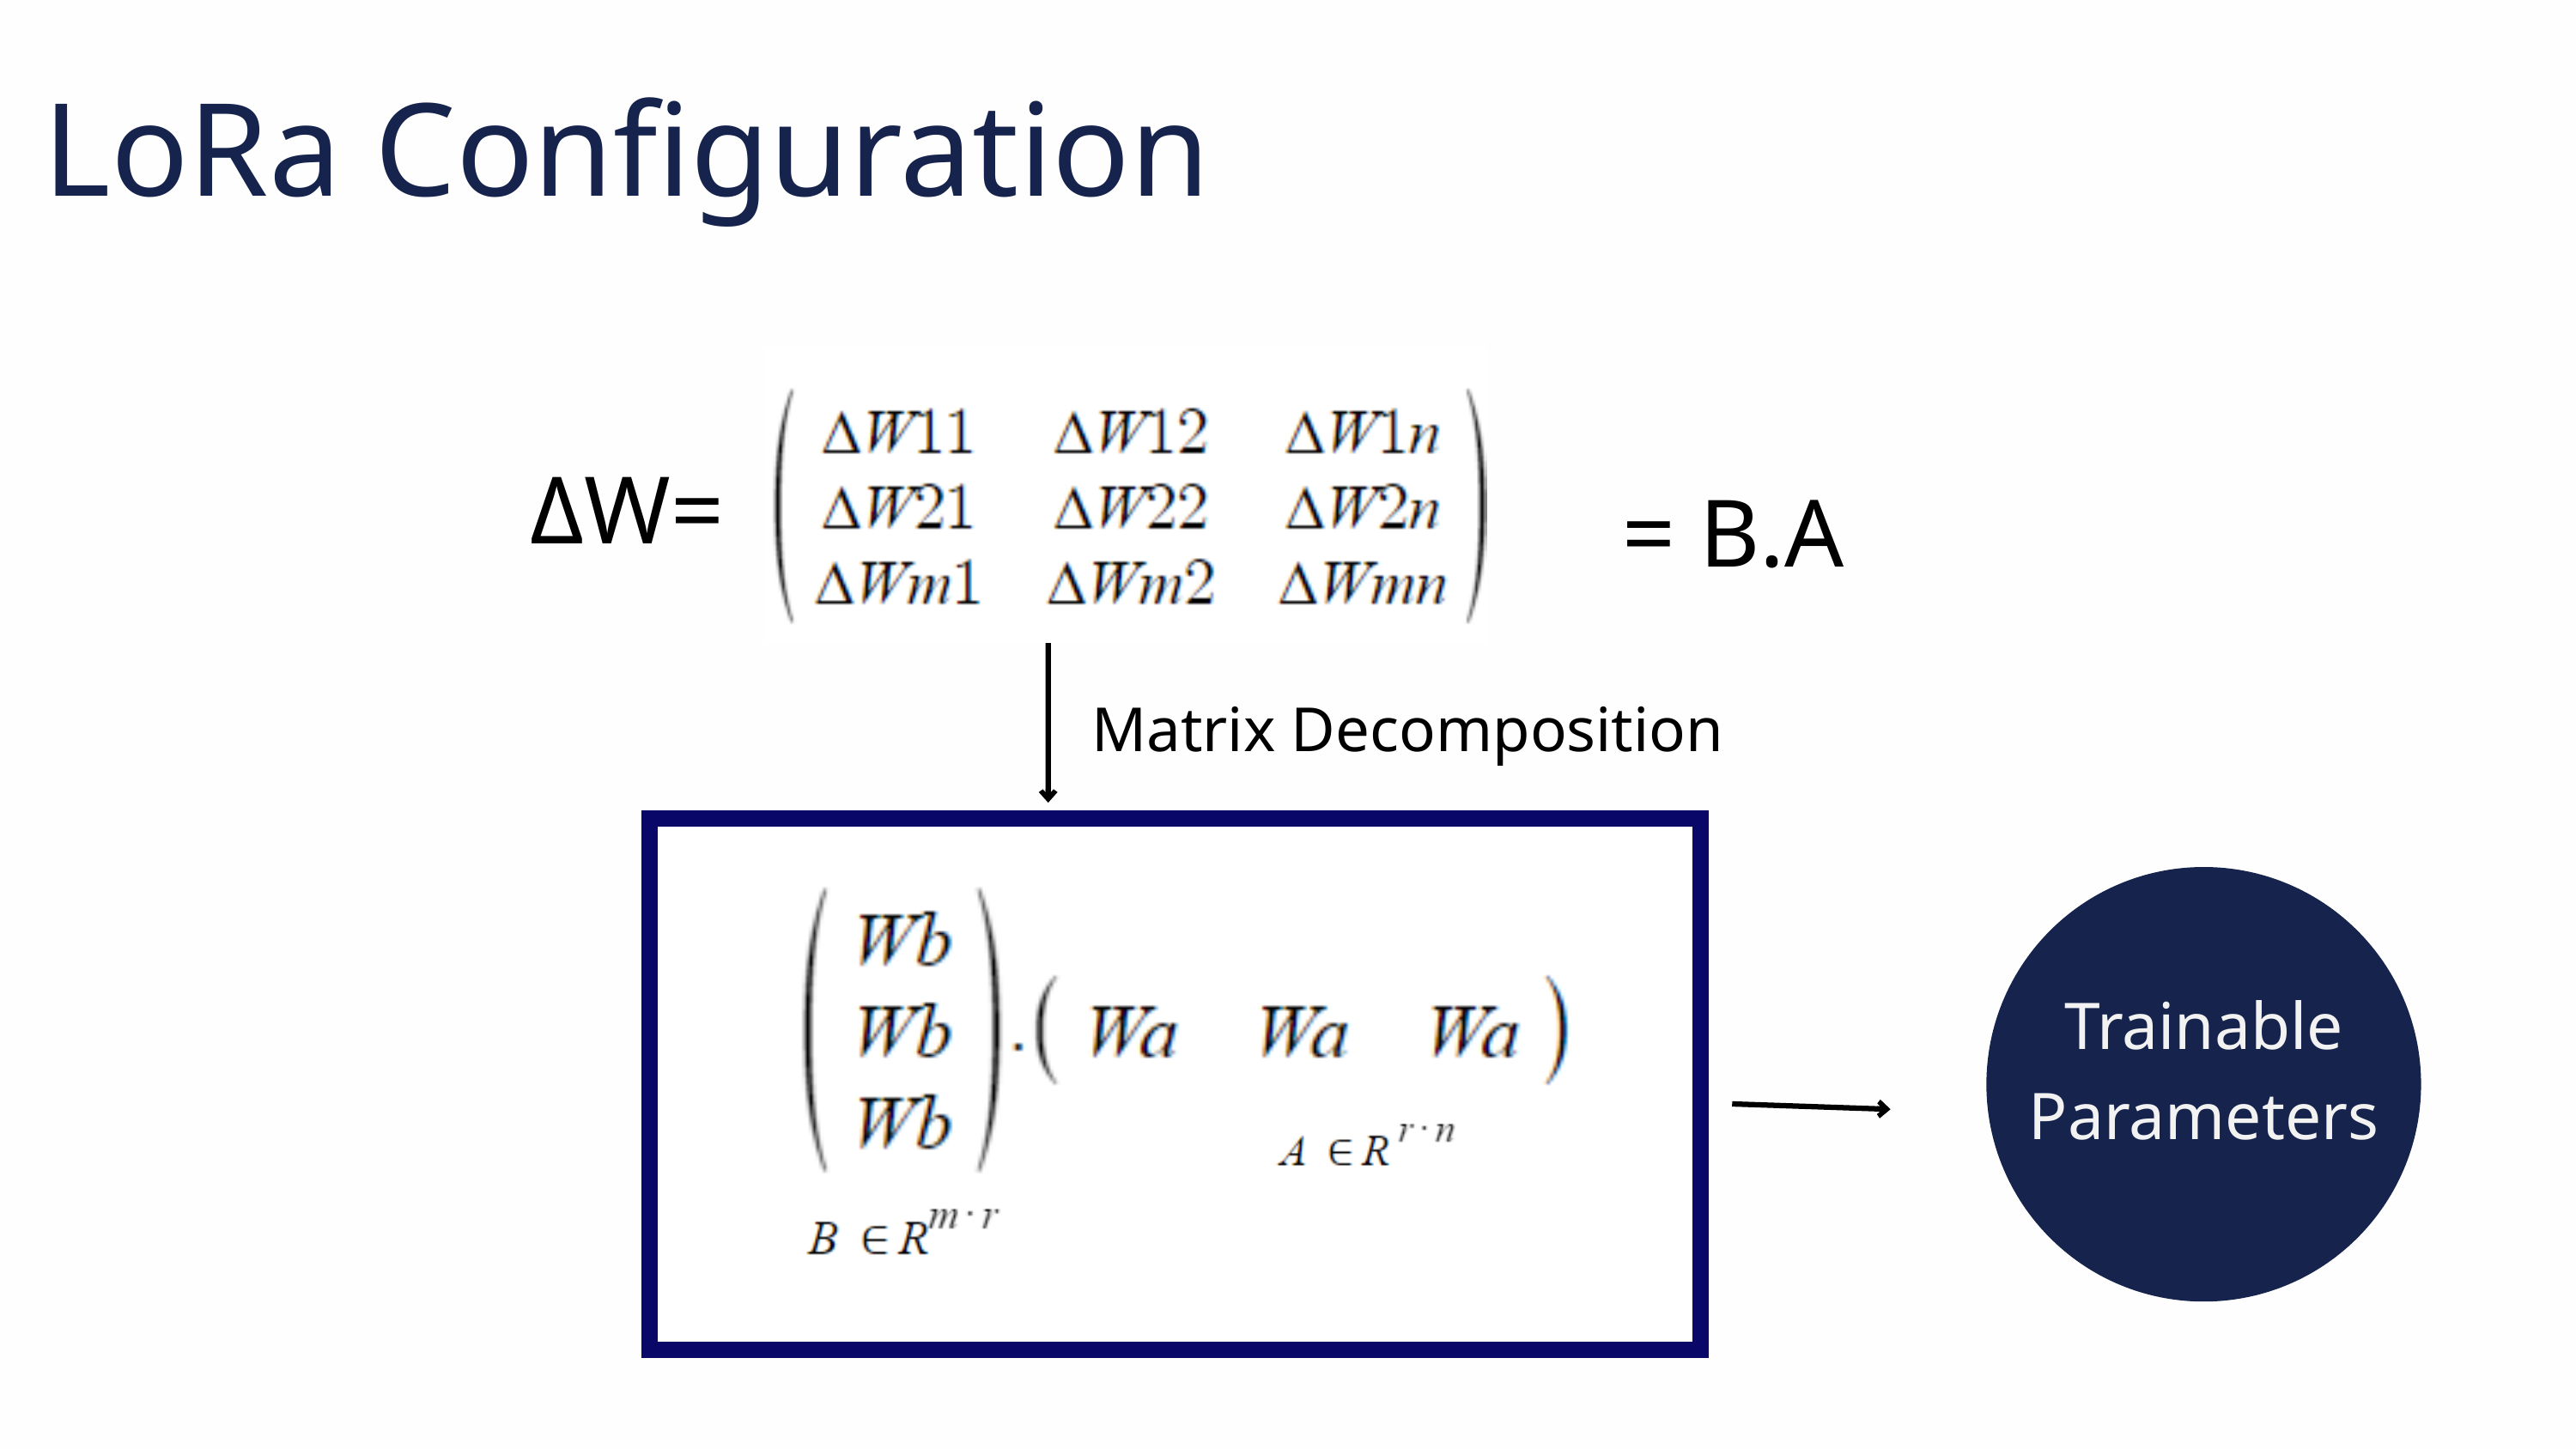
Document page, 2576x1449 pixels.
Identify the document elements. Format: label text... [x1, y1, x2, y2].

text_box ΔW= [526, 432, 727, 562]
text_box [1042, 643, 1054, 803]
text_box Matrix Decomposition [1083, 678, 1733, 764]
text_box = B.A [1552, 455, 1891, 585]
text_box [1732, 1102, 1891, 1116]
text_box [763, 346, 1487, 644]
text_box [649, 818, 1701, 1350]
text_box LoRa Configuration [28, 41, 1226, 222]
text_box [1986, 866, 2421, 1302]
